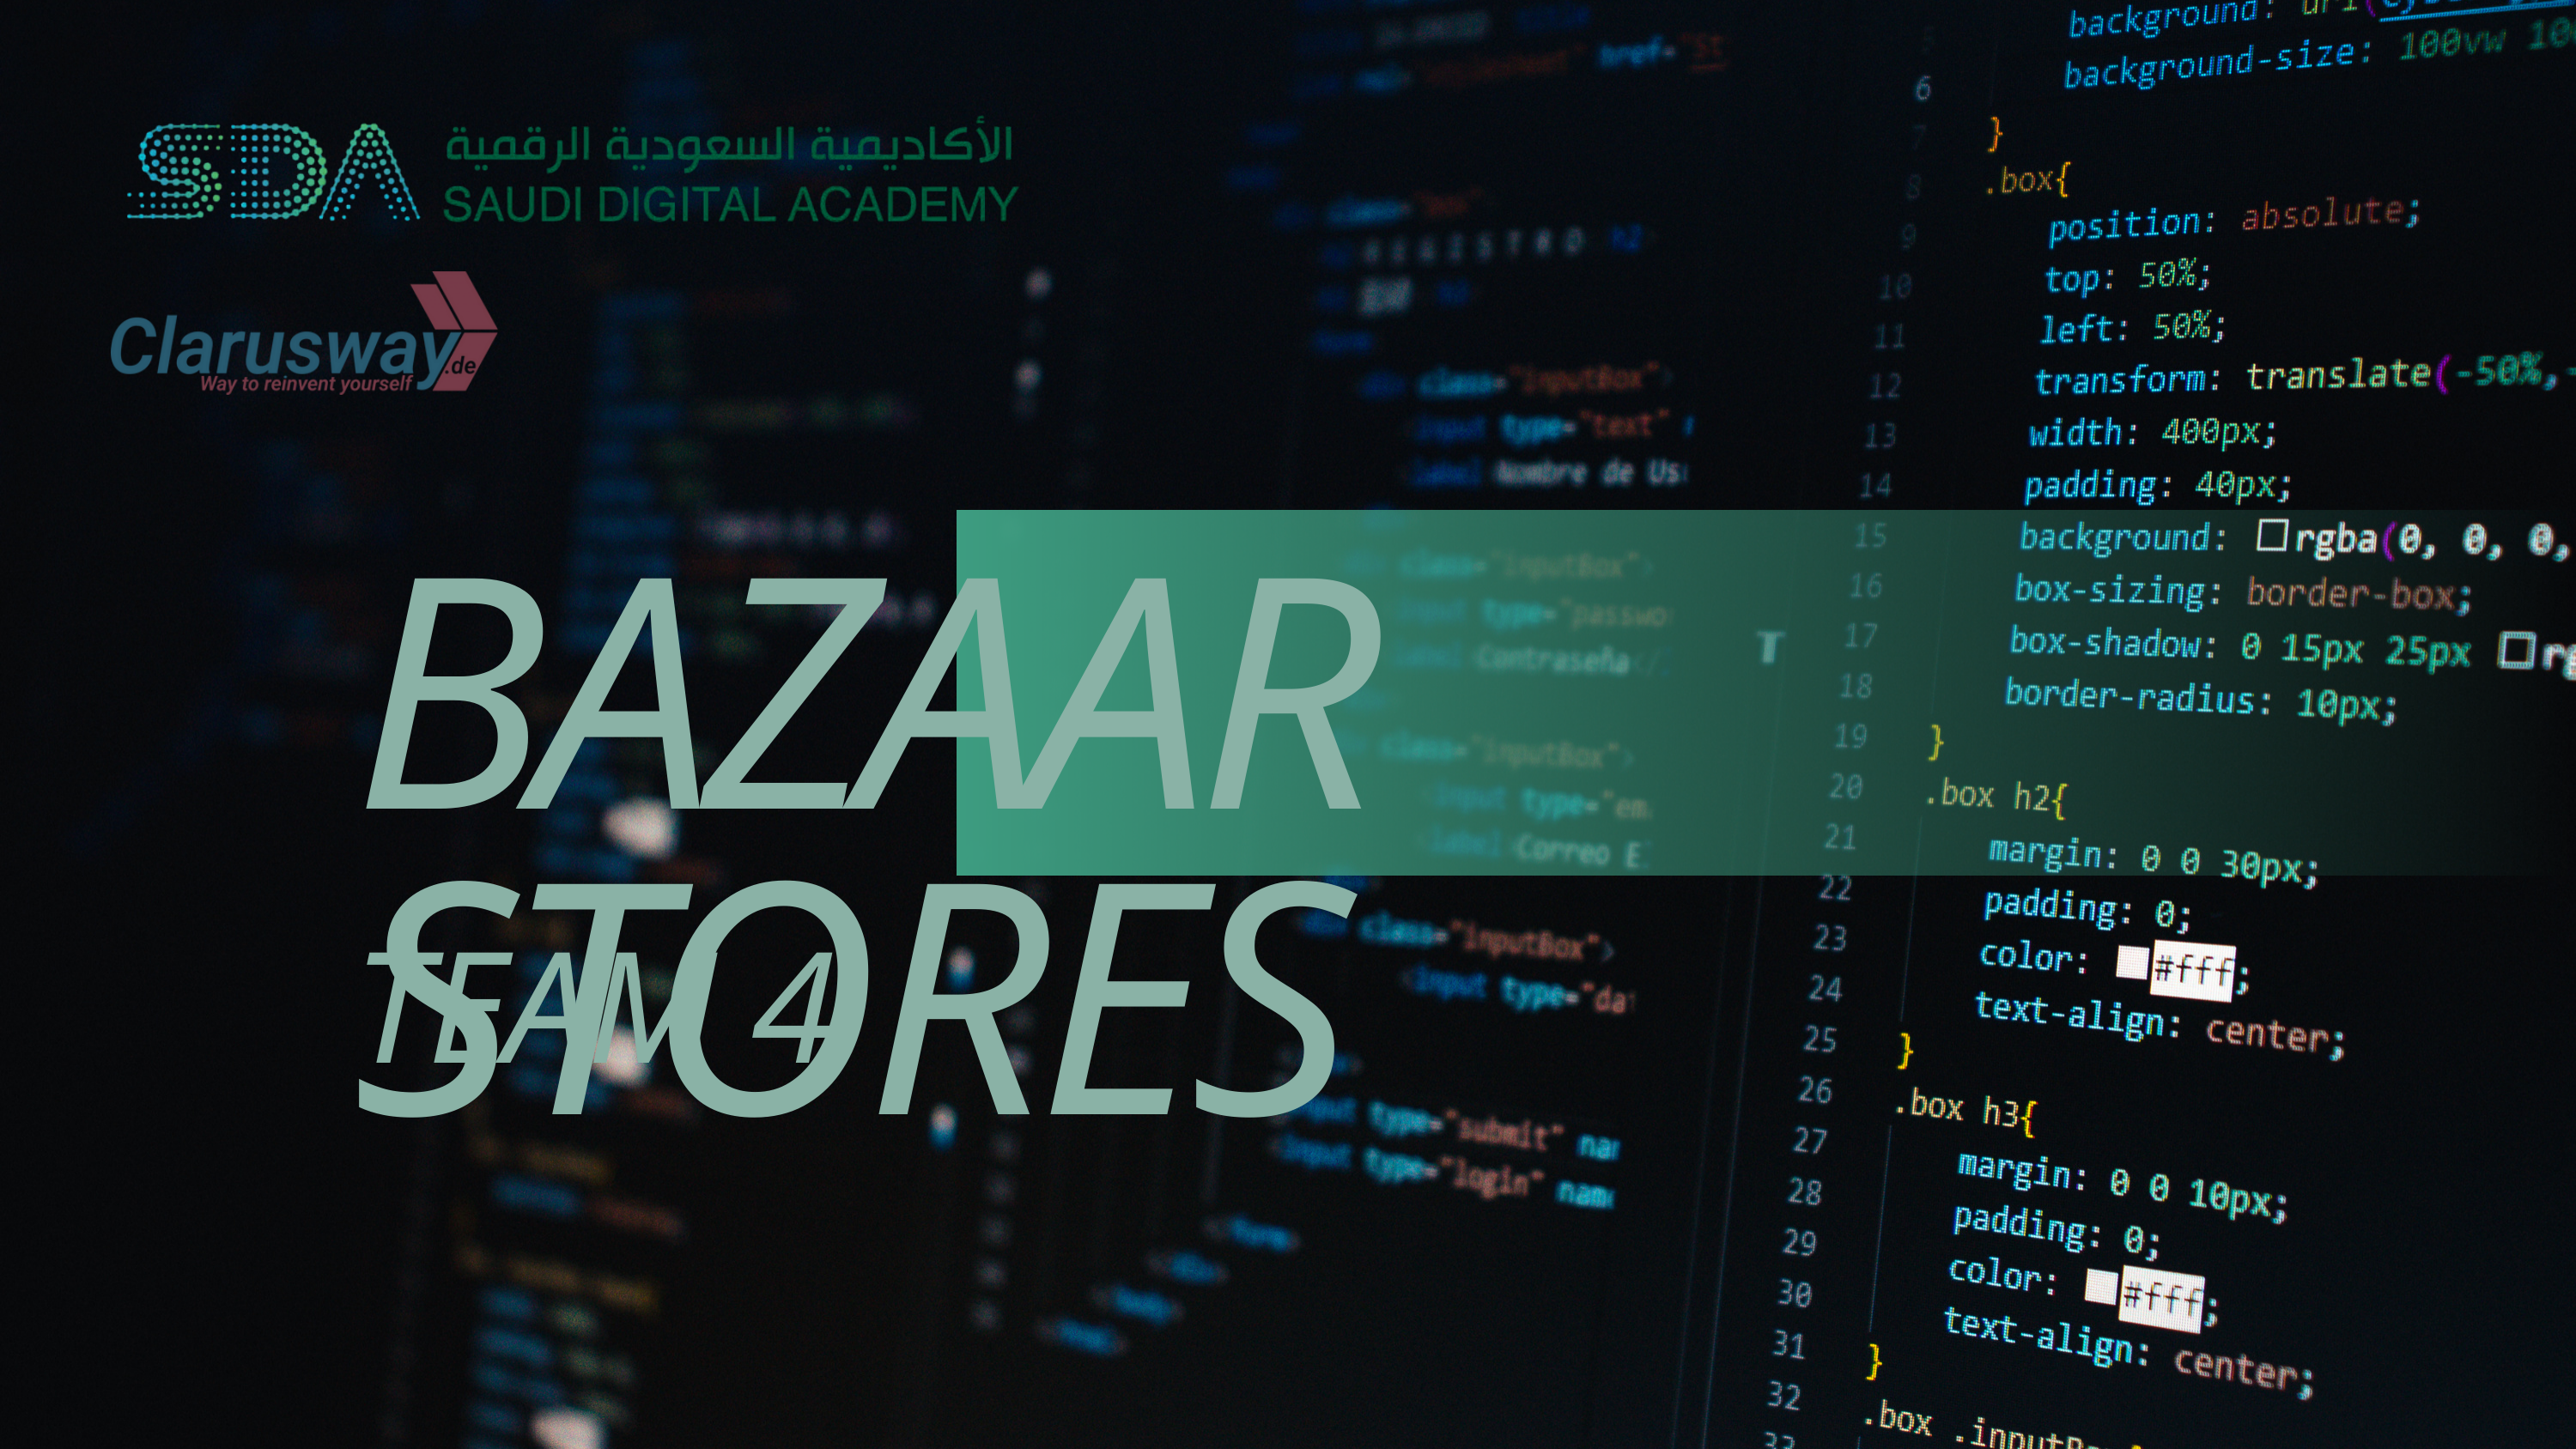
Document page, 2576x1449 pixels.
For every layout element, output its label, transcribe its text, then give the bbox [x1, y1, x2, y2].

text_box BAZAAR STORES [353, 567, 2330, 1180]
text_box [957, 510, 2576, 876]
text_box [111, 271, 498, 395]
text_box [0, 0, 2576, 1449]
text_box TEAM 4 [353, 908, 1188, 1094]
text_box [54, 33, 1076, 302]
